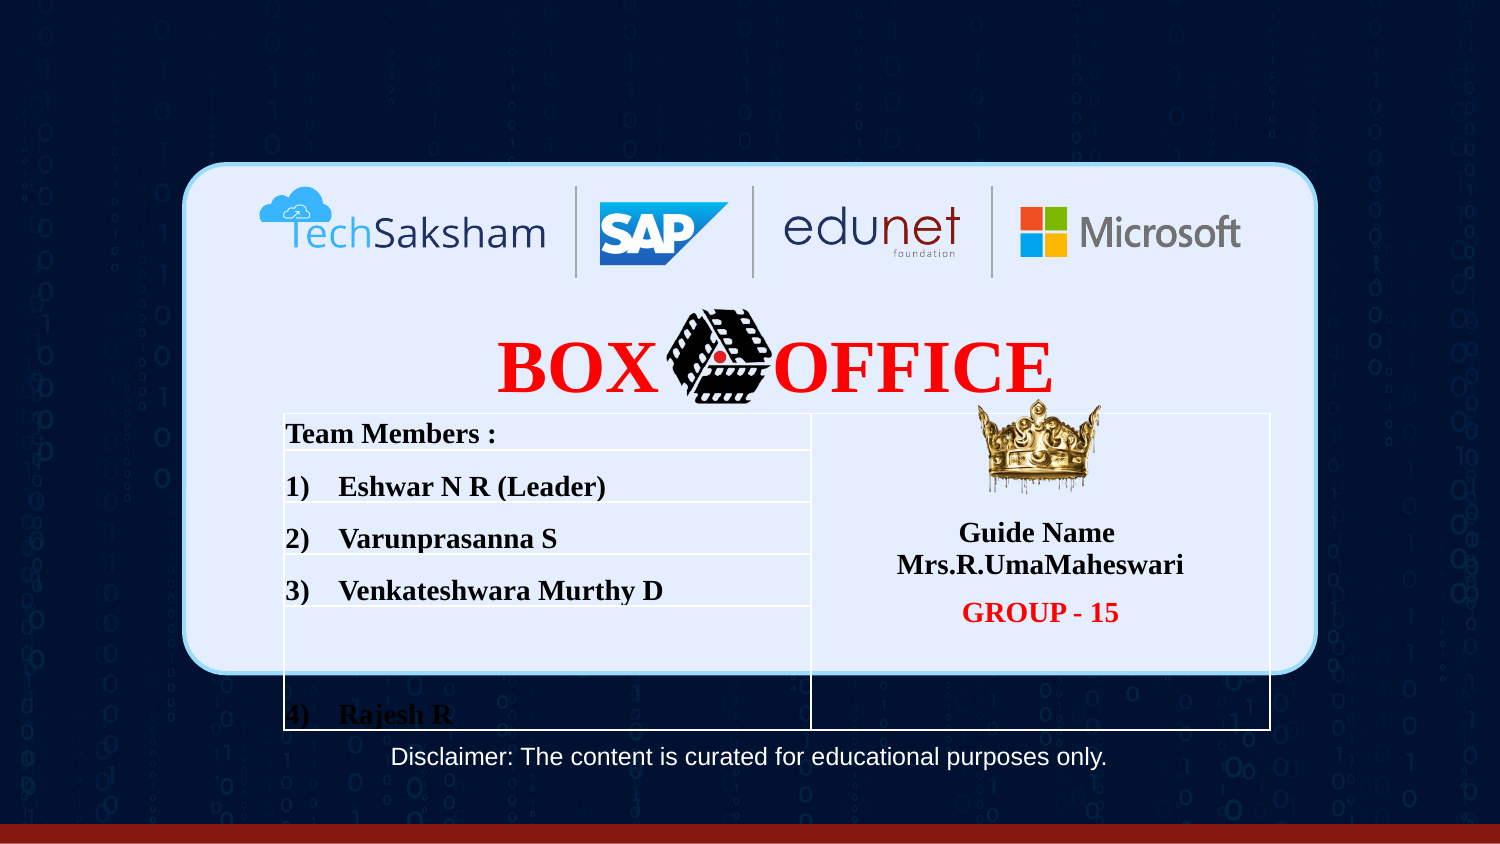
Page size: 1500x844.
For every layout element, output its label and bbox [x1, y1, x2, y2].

picture [0, 0, 1500, 824]
text_box [253, 178, 1247, 279]
